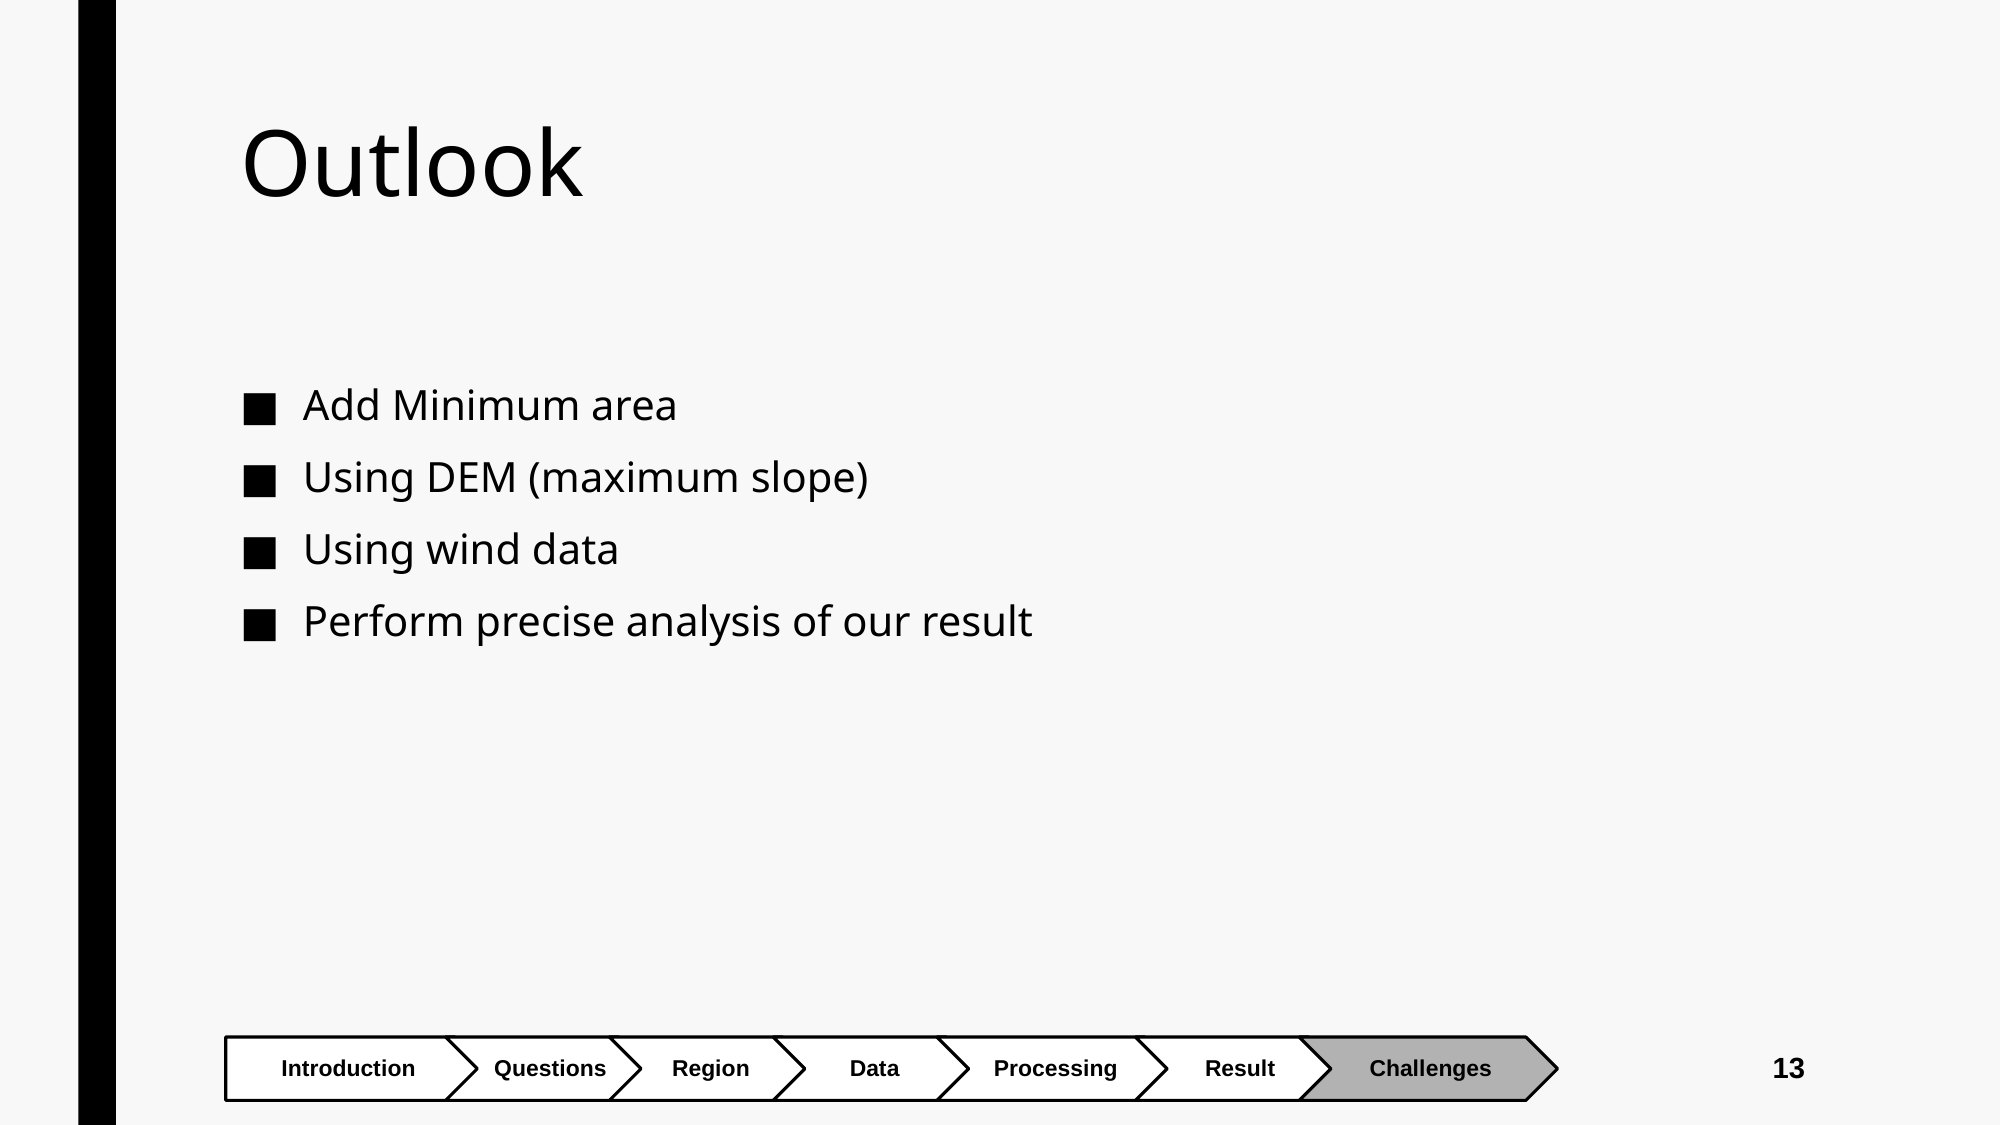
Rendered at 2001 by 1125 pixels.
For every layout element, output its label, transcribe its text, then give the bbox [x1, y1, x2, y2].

title Outlook [225, 110, 1800, 355]
list Add Minimum area Using DEM (maximum slope) Using wind data Perform precise analysis of our result [225, 375, 1800, 963]
slide_number 13 [1558, 1034, 1821, 1101]
